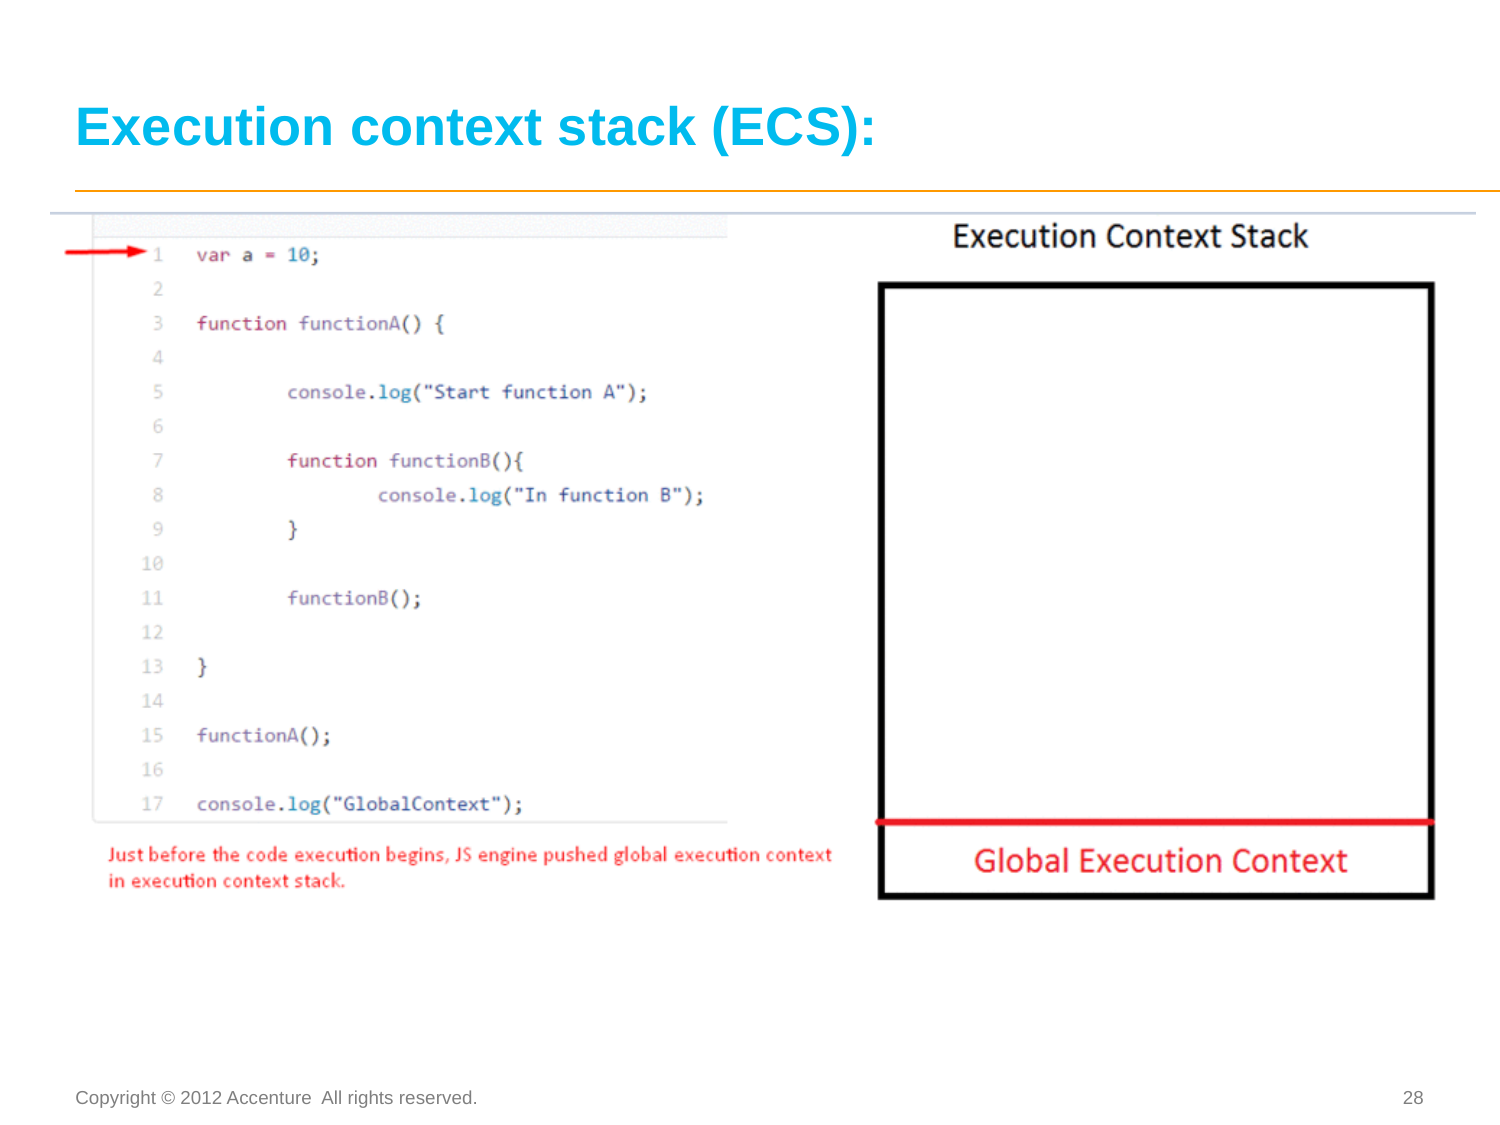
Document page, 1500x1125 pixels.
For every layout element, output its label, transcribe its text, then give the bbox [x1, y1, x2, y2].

title Execution context stack (ECS): [75, 27, 1422, 157]
picture [49, 199, 1476, 962]
